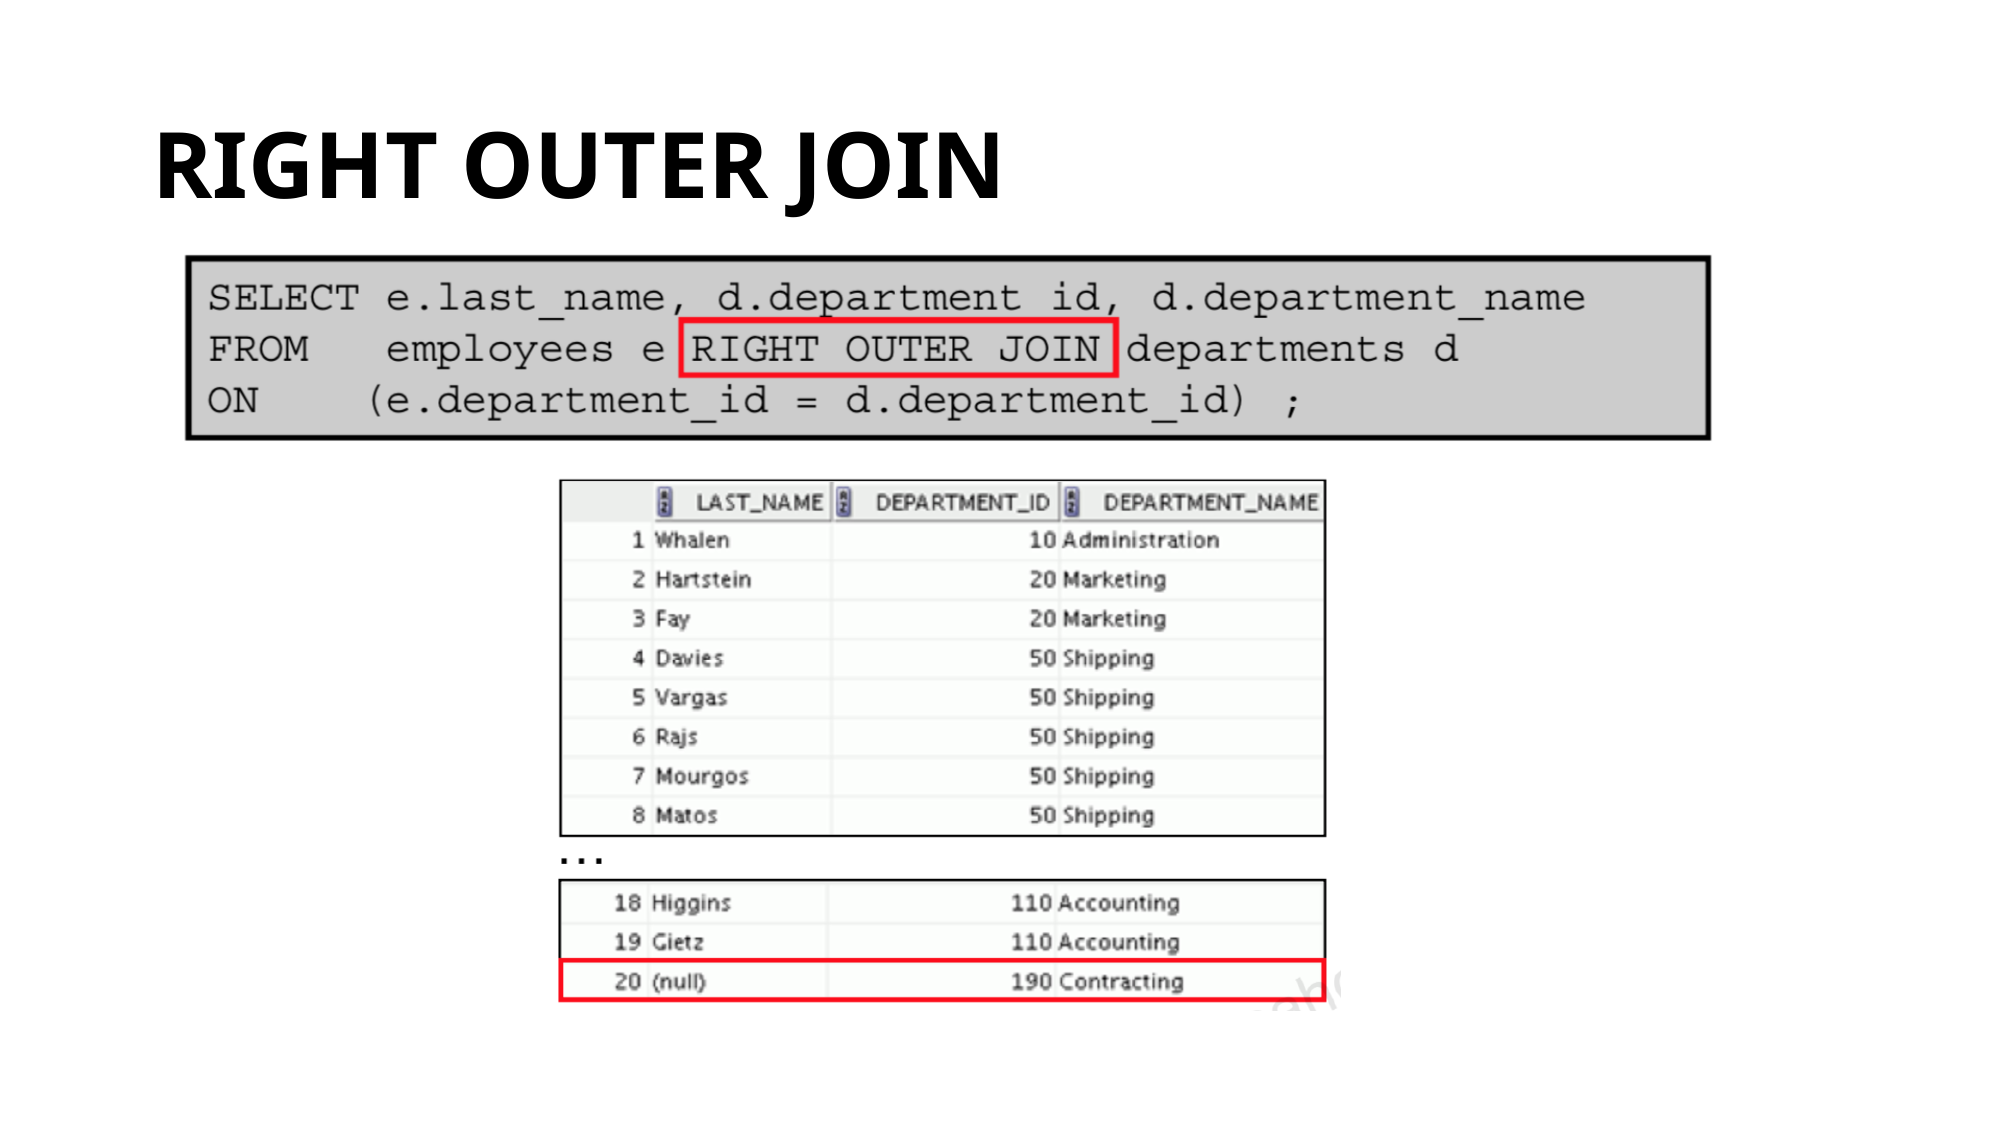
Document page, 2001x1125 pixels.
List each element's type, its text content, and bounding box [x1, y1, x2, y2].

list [167, 251, 1735, 450]
picture [551, 468, 1341, 1011]
title RIGHT OUTER JOIN [137, 59, 1863, 278]
